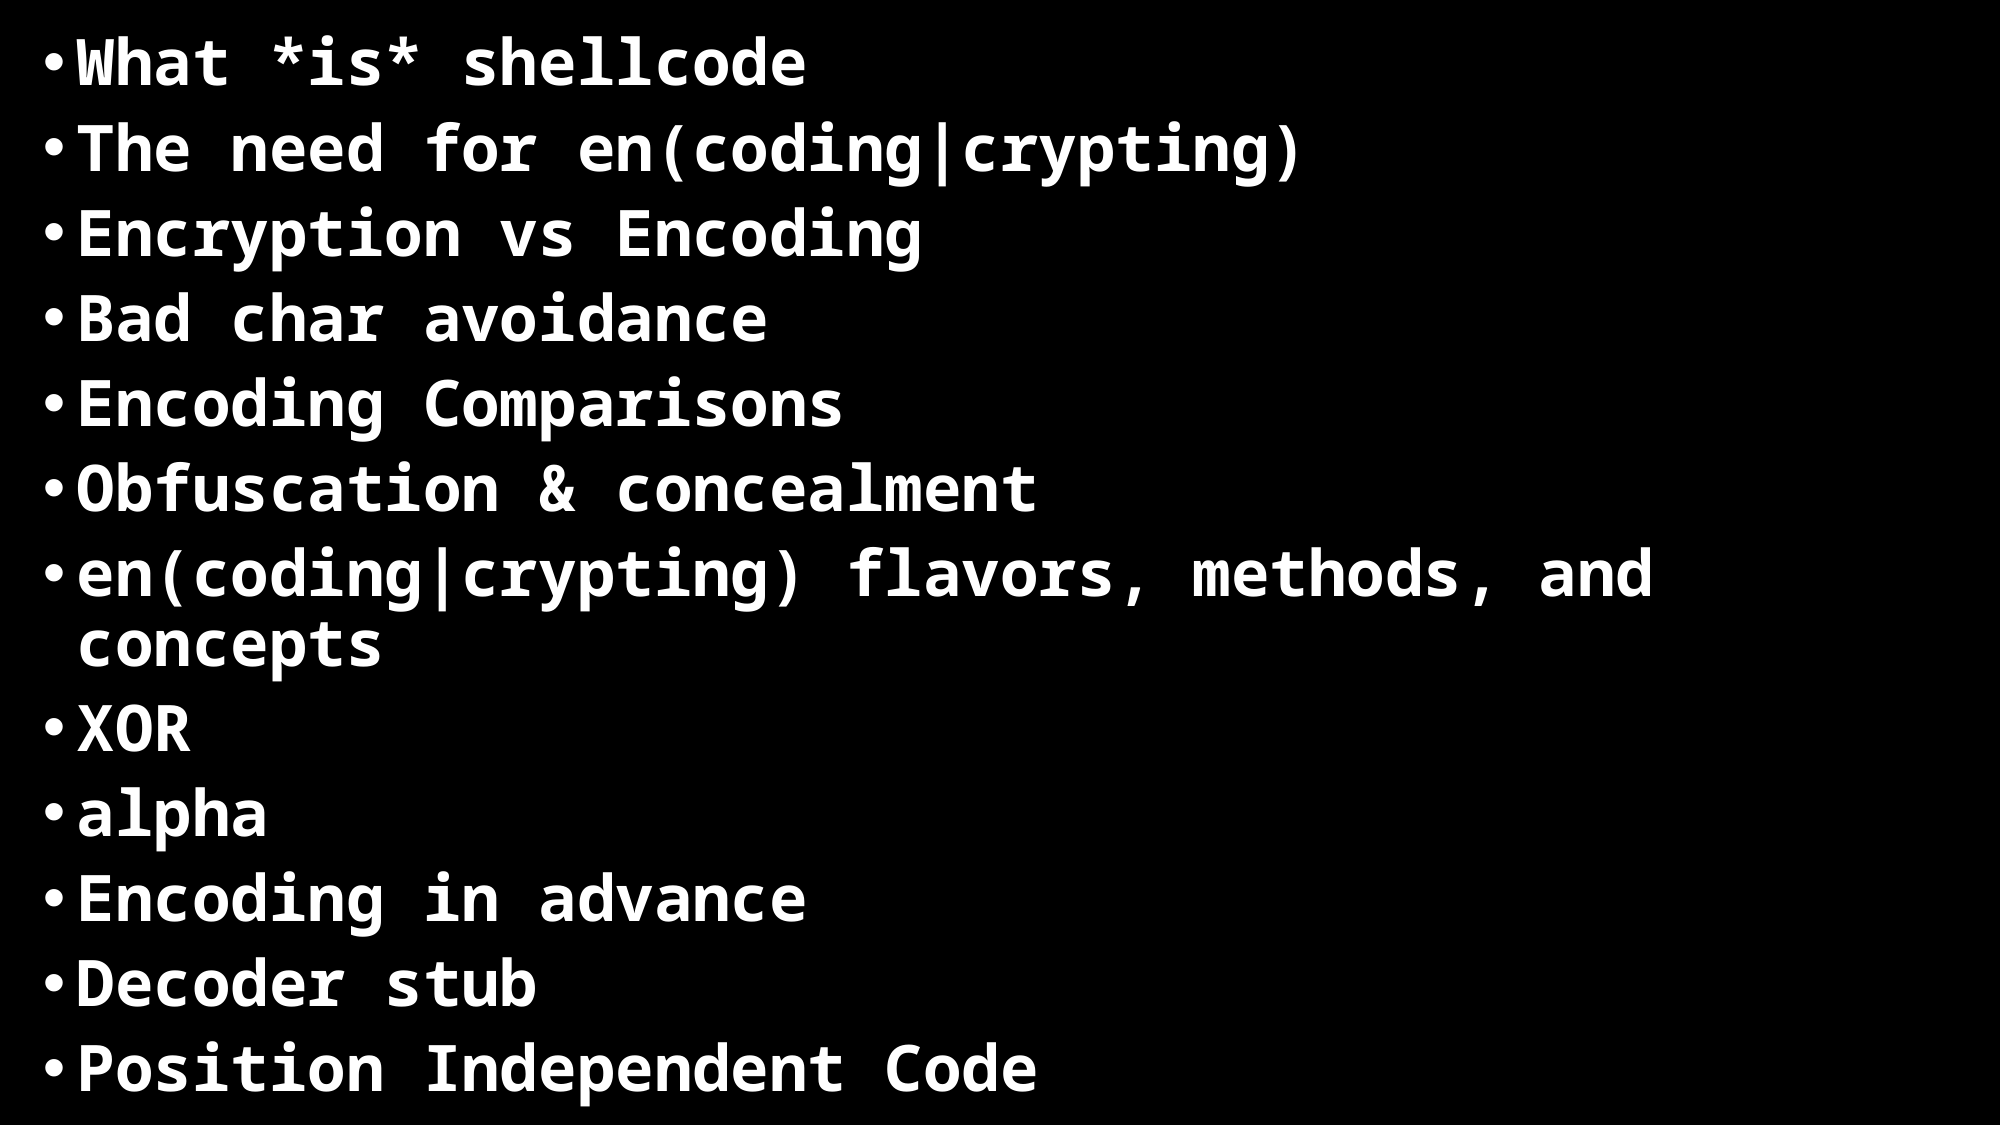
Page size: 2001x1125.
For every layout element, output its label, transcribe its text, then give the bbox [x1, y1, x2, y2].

list What *is* shellcode The need for en(coding|crypting) Encryption vs Encoding Bad char avoidance Encoding Comparisons Obfuscation & concealment en(coding|crypting) flavors, methods, and concepts XOR alpha Encoding in advance Decoder stub Position Independent Code [27, 23, 1955, 1125]
